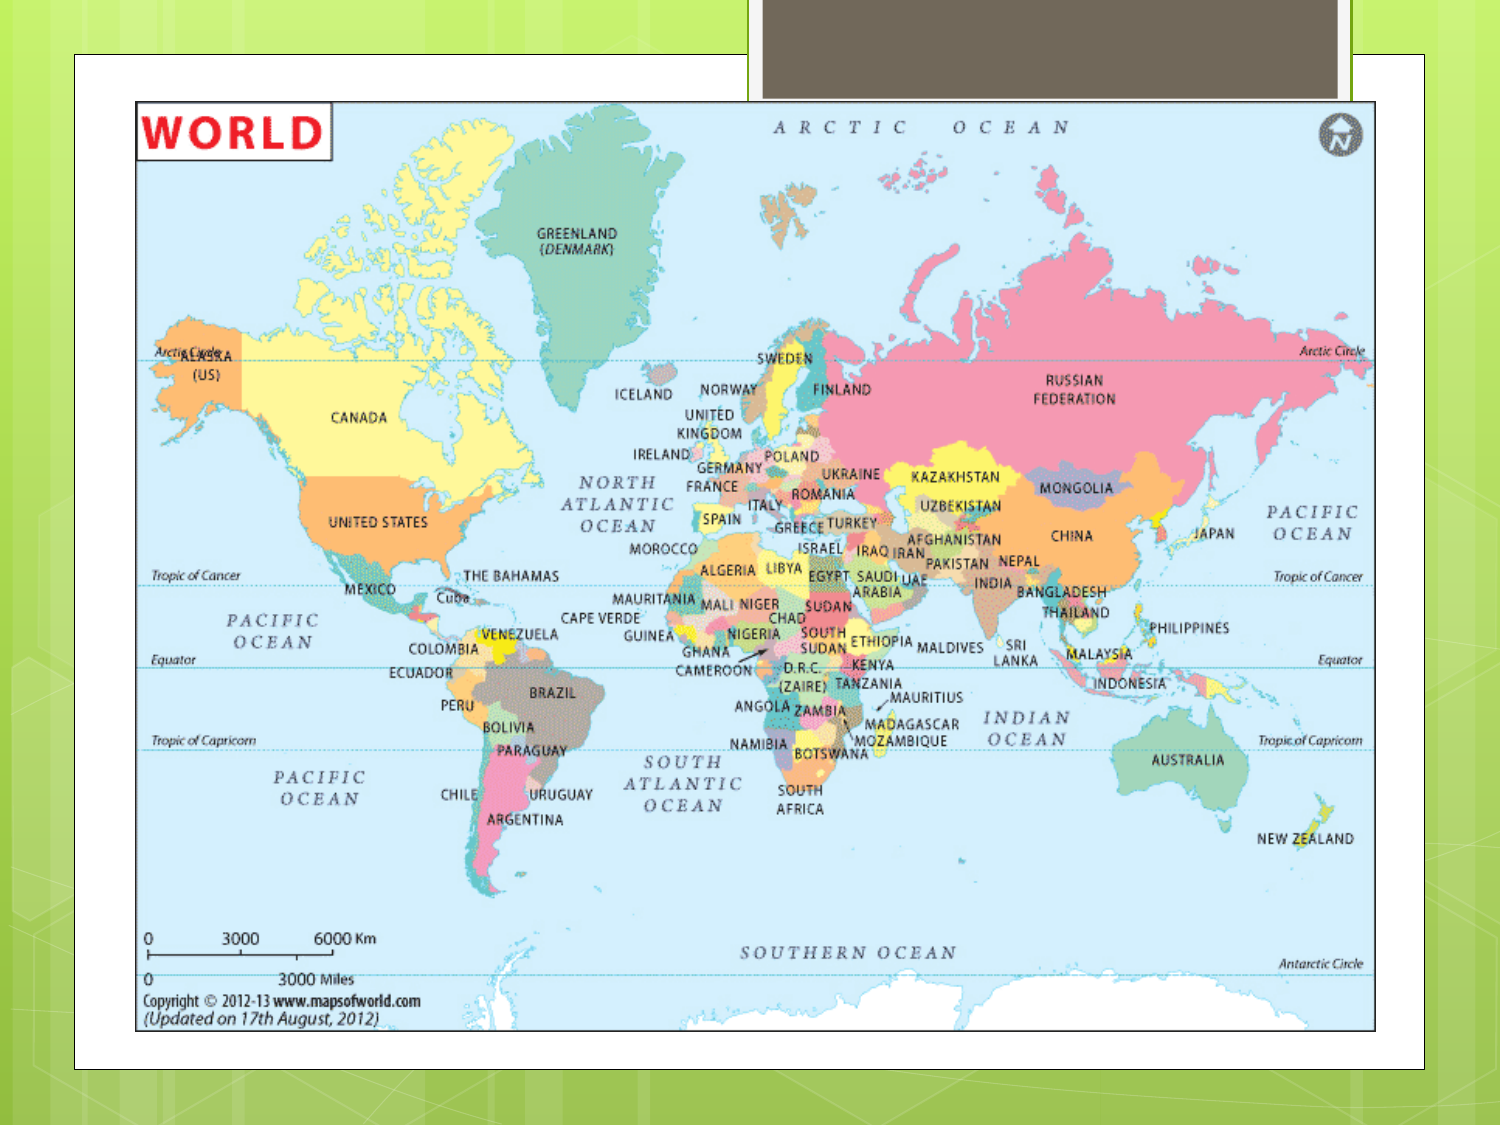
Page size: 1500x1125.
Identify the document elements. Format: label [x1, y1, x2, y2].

list [135, 101, 1377, 1033]
